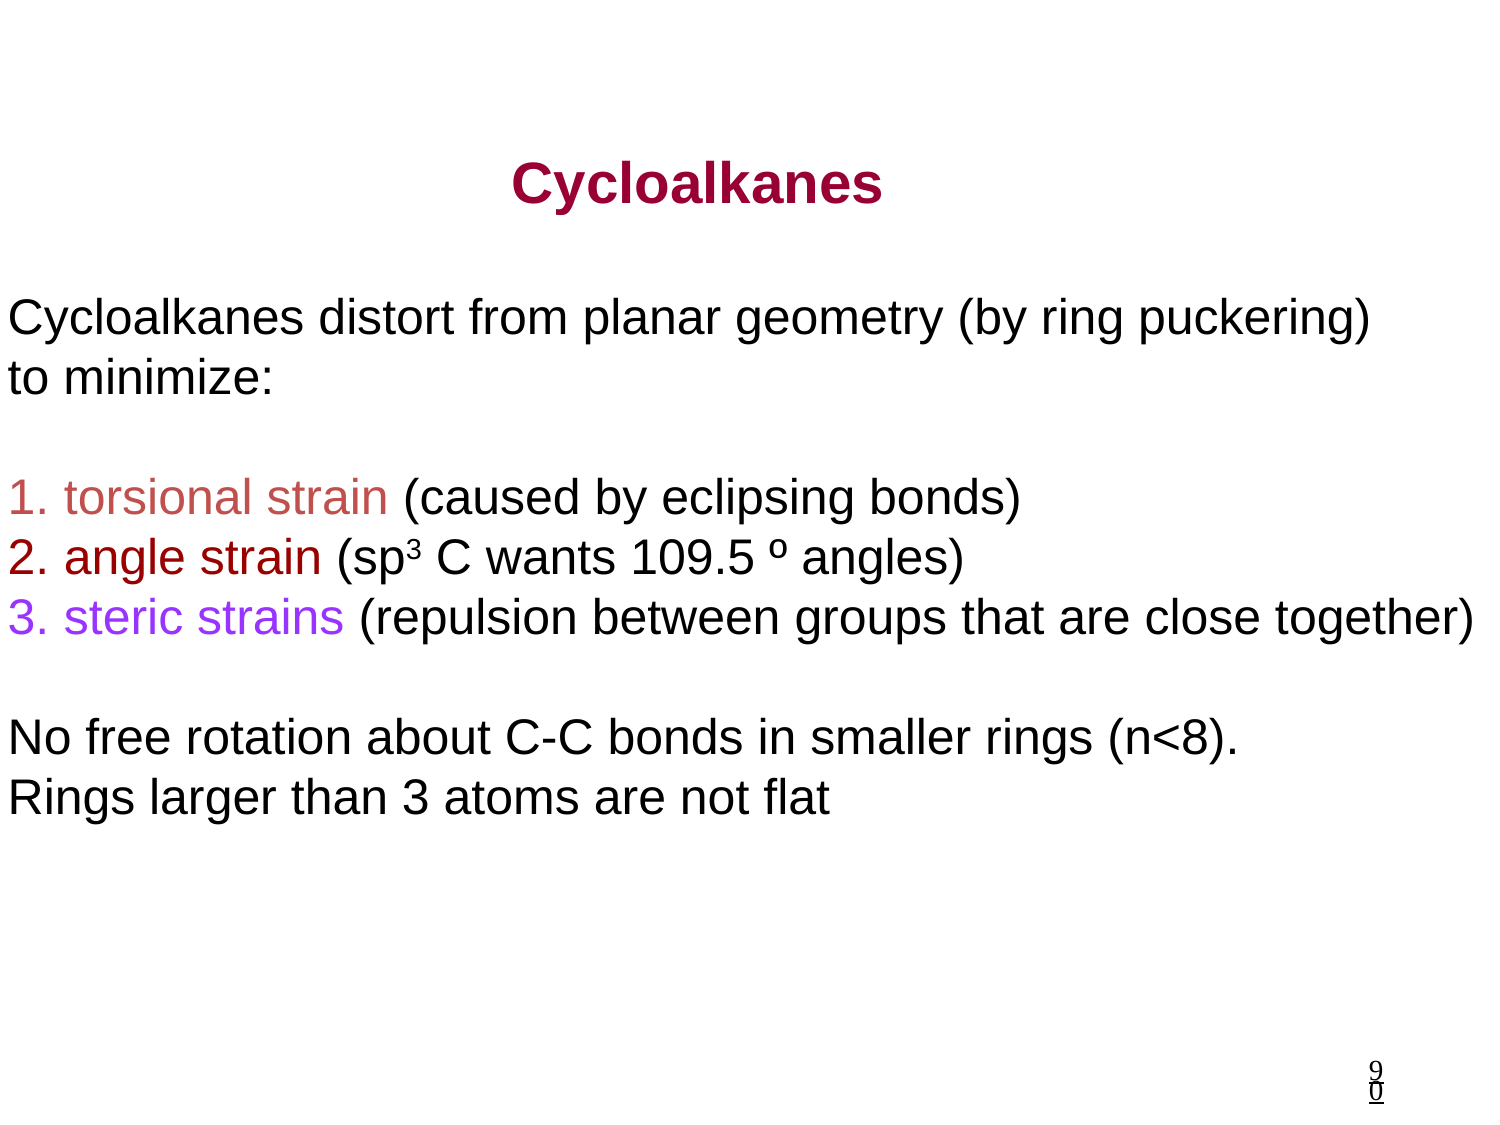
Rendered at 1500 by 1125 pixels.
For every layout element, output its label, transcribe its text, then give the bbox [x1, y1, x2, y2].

text_box Cycloalkanes Cycloalkanes distort from planar geometry (by ring puckering) to minimize: torsional strain (caused by eclipsing bonds) angle strain (sp3 C wants 109.5 º angles) steric strains (repulsion between groups that are close together) No free rotation about C-C bonds in smaller rings (n<8). Rings larger than 3 atoms are not flat [0, 137, 1500, 833]
slide_number 90 [1350, 1060, 1391, 1097]
